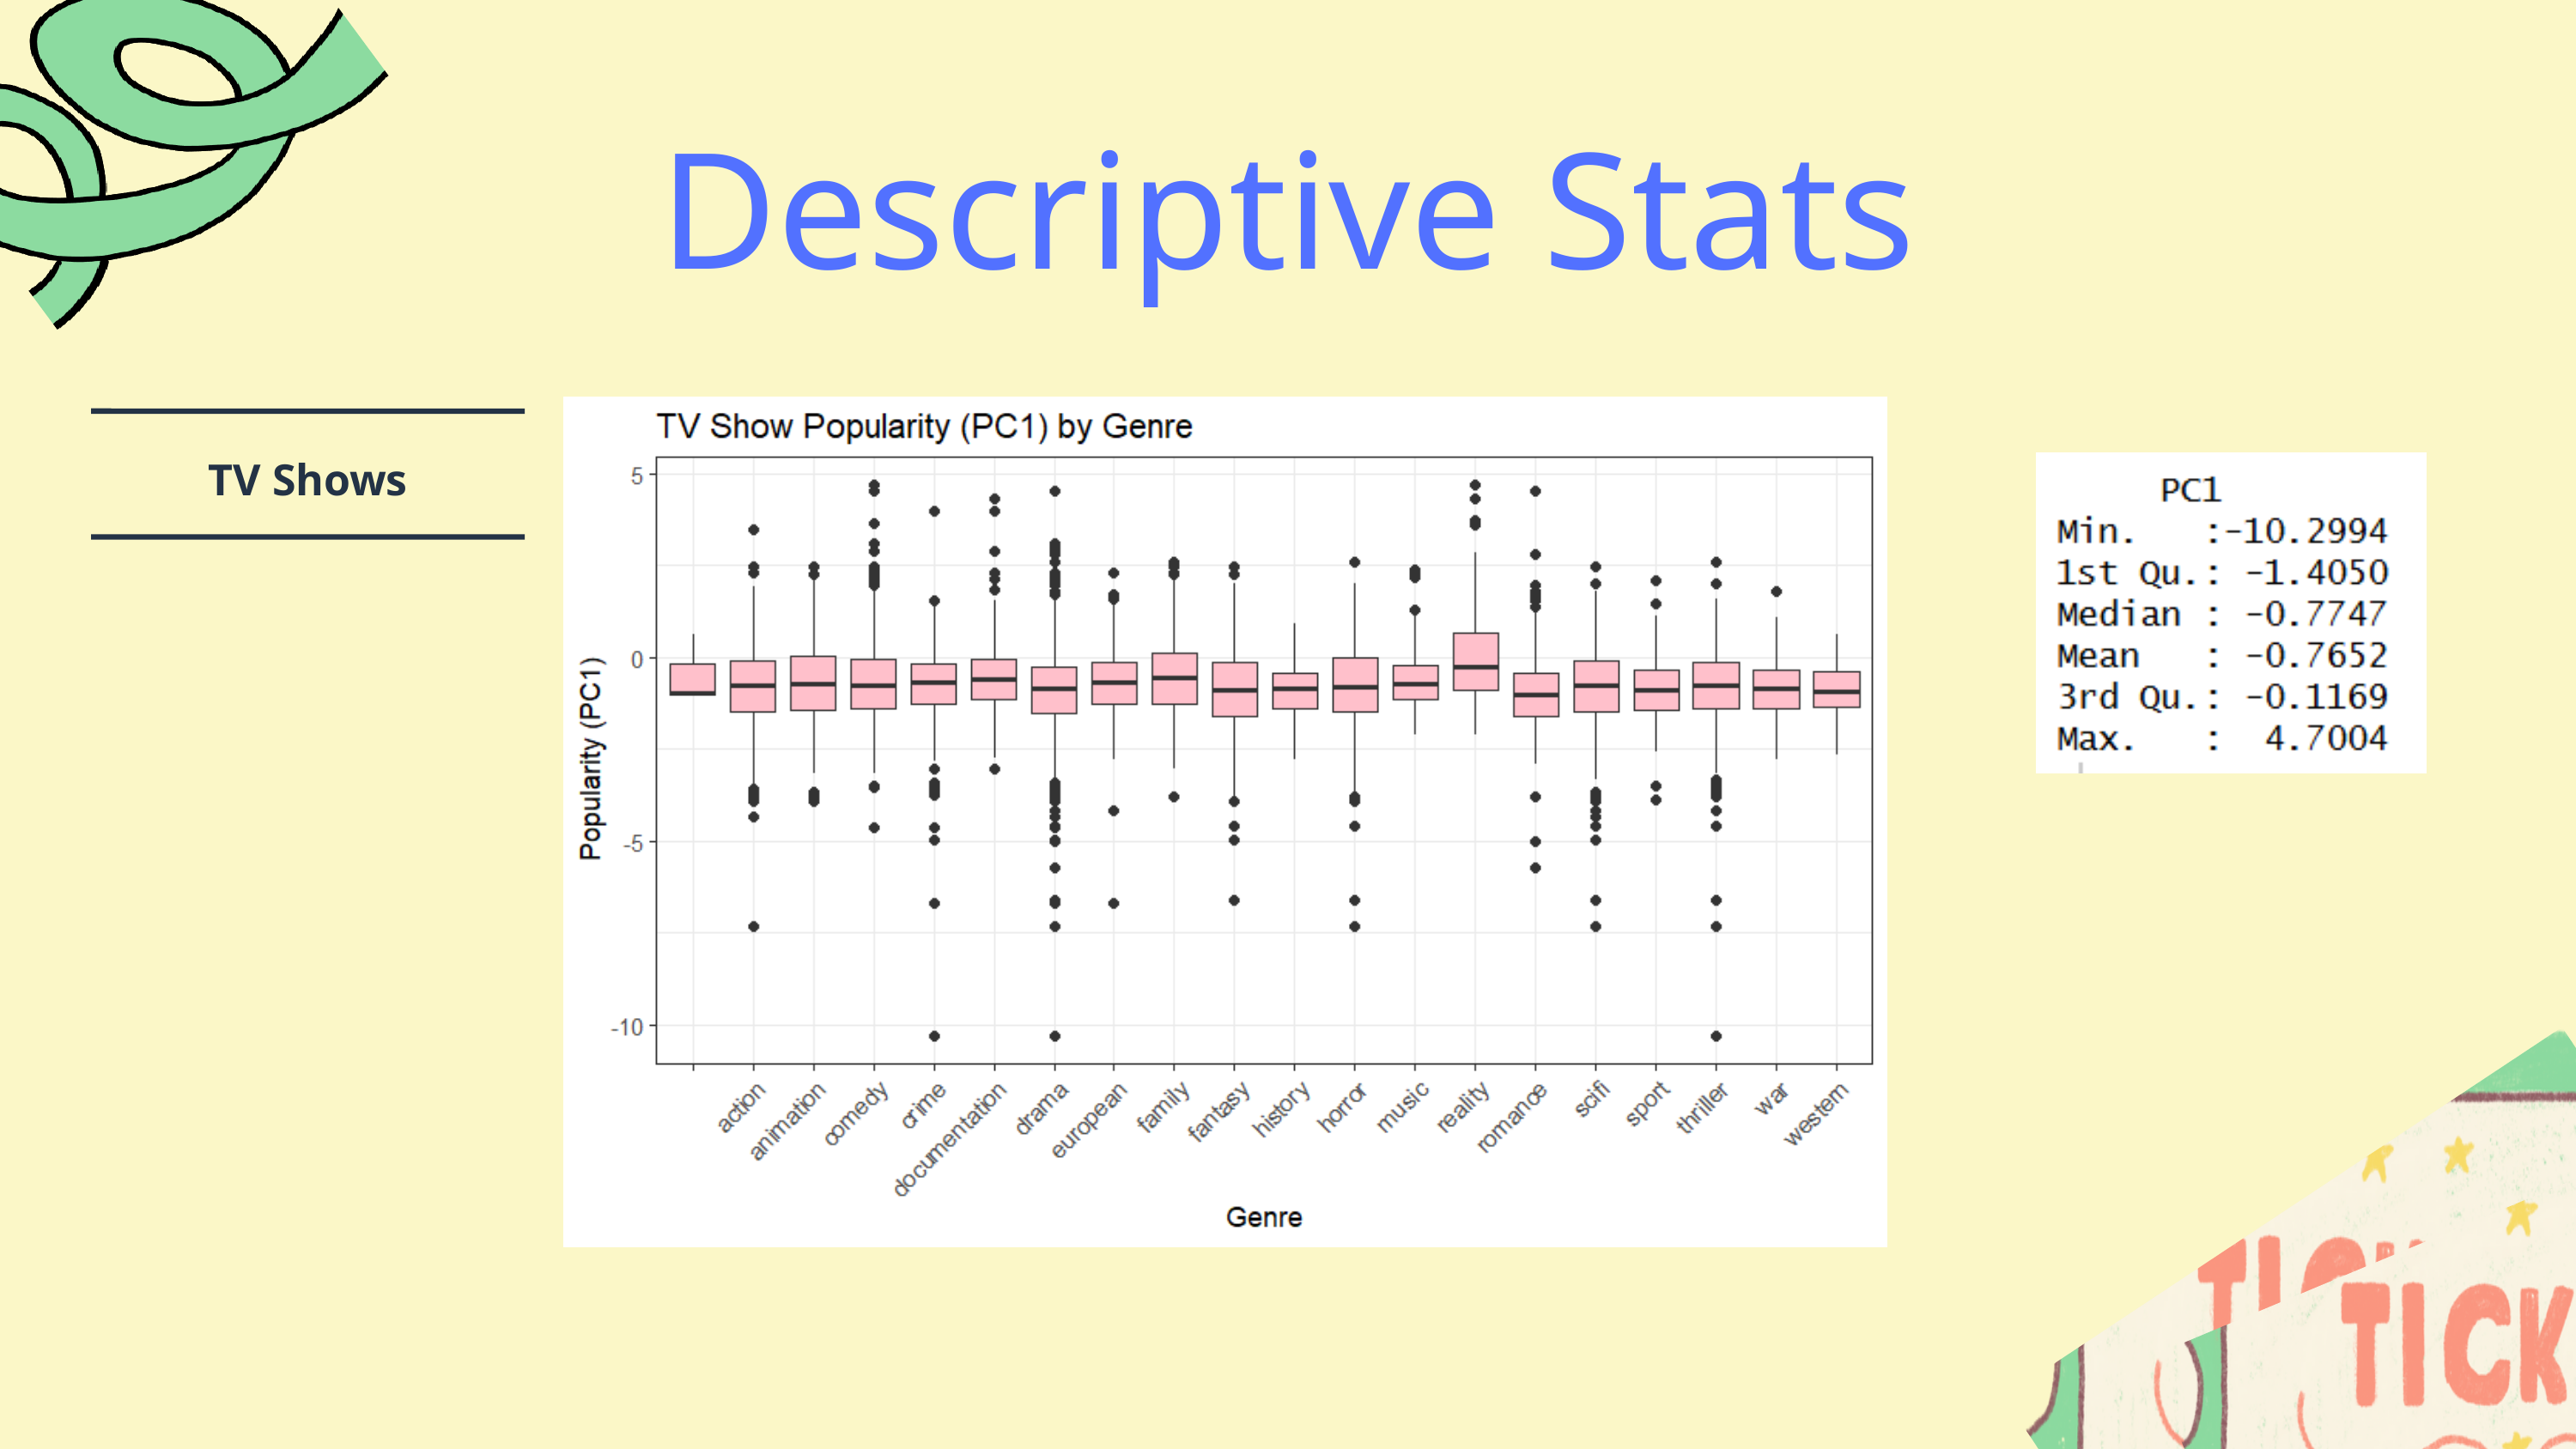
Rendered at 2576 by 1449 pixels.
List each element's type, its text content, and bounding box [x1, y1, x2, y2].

text_box [2003, 1027, 2576, 1449]
text_box TV Shows [75, 452, 541, 505]
text_box Descriptive Stats [144, 108, 2432, 302]
text_box [0, 0, 413, 397]
picture [563, 397, 1887, 1248]
picture [2036, 452, 2427, 773]
text_box [2146, 1179, 2576, 1449]
